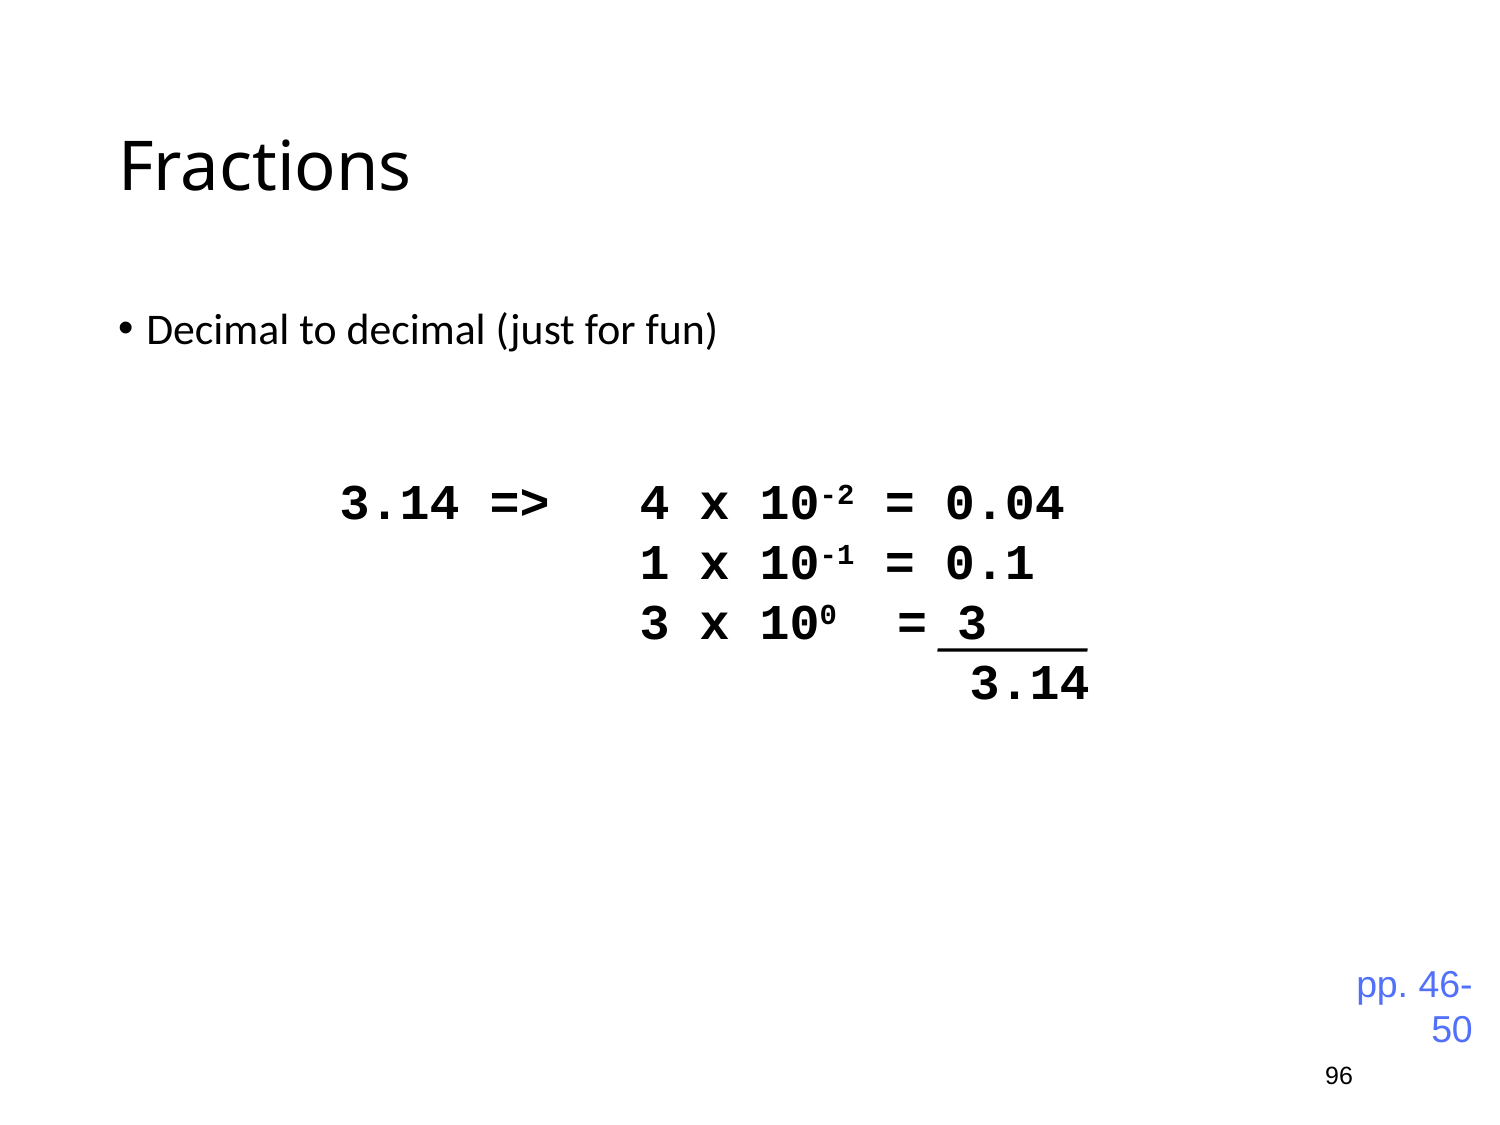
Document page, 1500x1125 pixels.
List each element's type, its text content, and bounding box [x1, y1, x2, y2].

list Decimal to decimal (just for fun) [103, 299, 1397, 1014]
text_box pp. 46-50 [1312, 952, 1488, 1057]
text_box 3.14 => 4 x 10-2 = 0.04 1 x 10-1 = 0.1 3 x 100 = 3 3.14 [324, 462, 1238, 718]
title Fractions [103, 59, 1397, 278]
